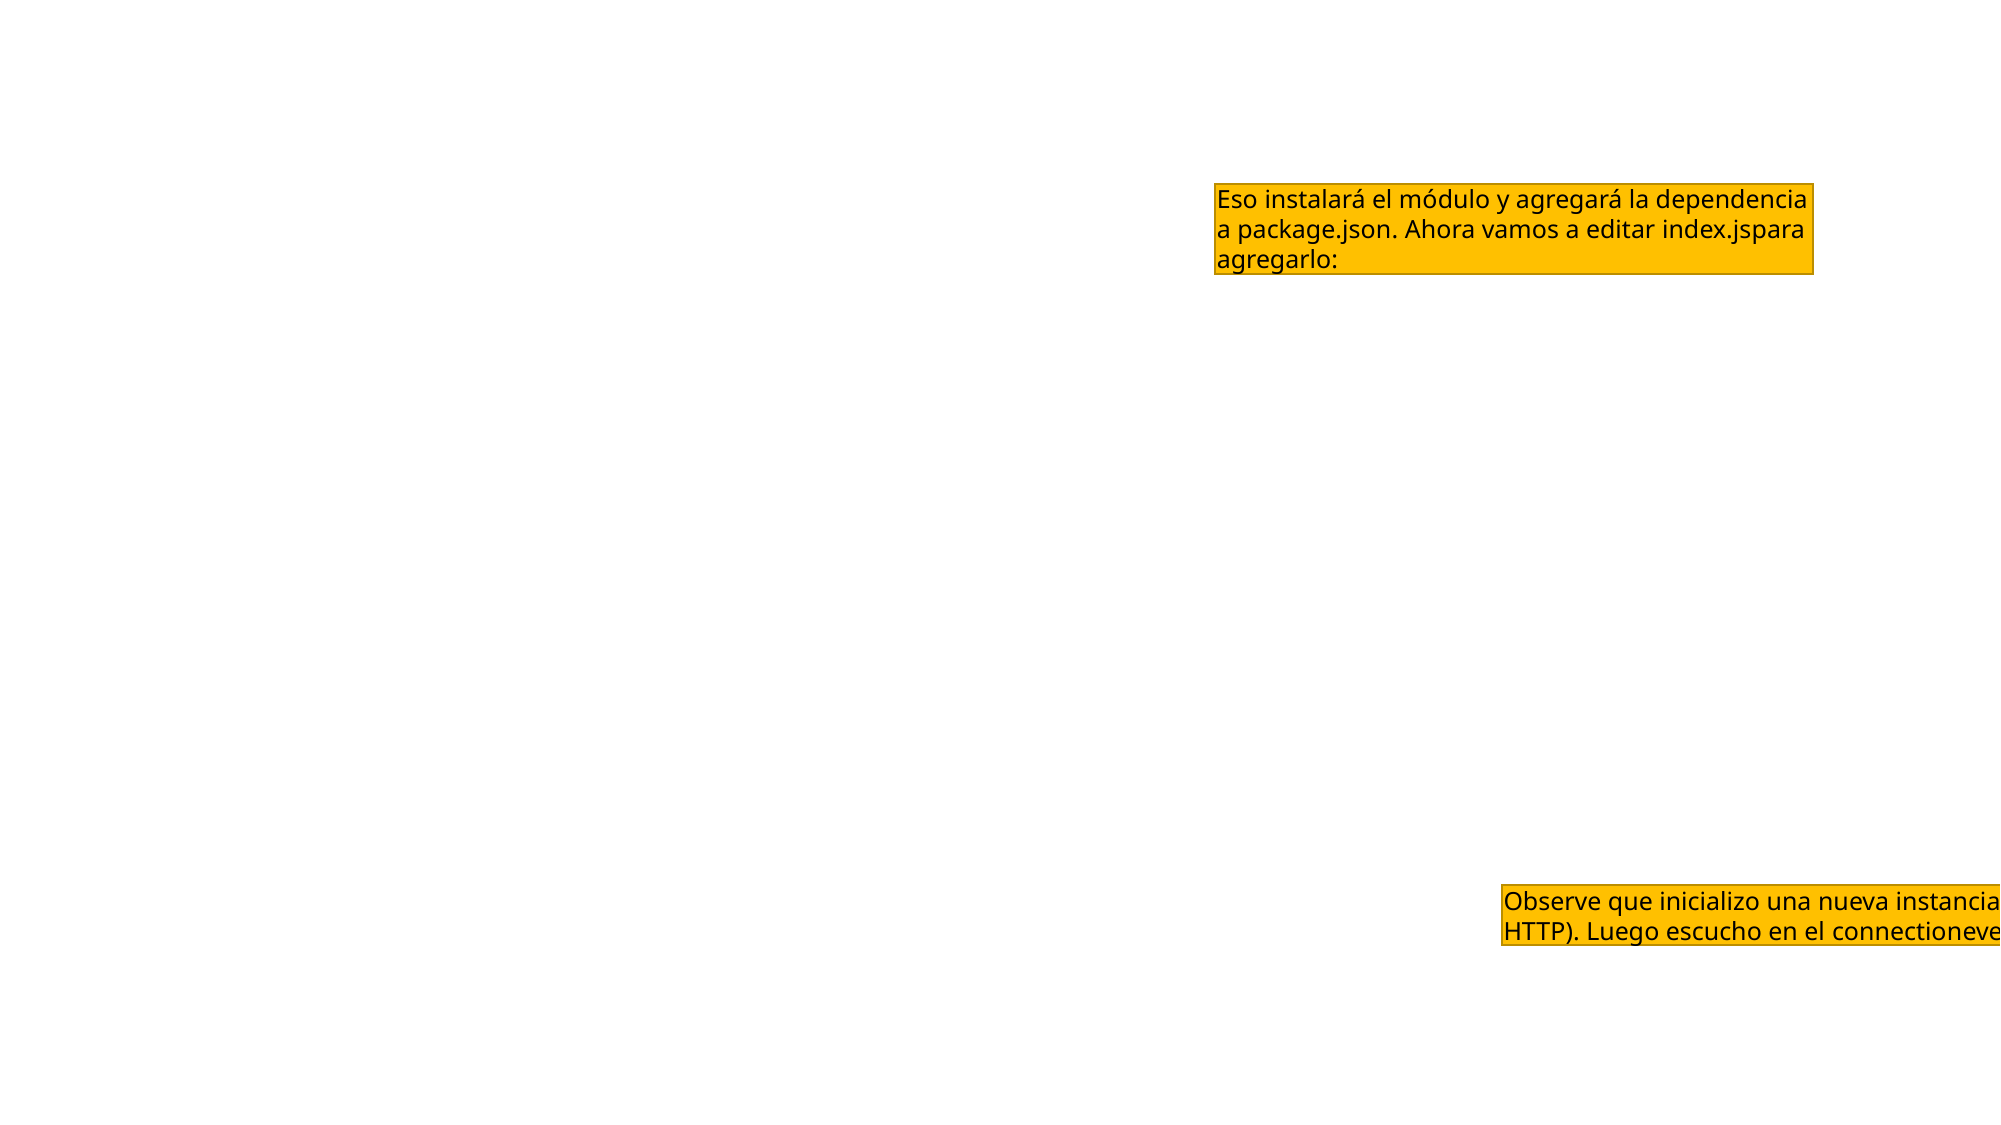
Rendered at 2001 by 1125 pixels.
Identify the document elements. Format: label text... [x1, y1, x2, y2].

text_box Observe que inicializo una nueva instancia socket.iopasando el objeto http(el servidor HTTP). Luego escucho en el connectionevento los sockets entrantes y lo registro en la consola. [1501, 885, 2000, 946]
text_box Eso instalará el módulo y agregará la dependencia a package.json. Ahora vamos a editar index.jspara agregarlo: [1214, 183, 1814, 274]
text_box [137, 59, 1863, 278]
text_box [137, 299, 1863, 1014]
